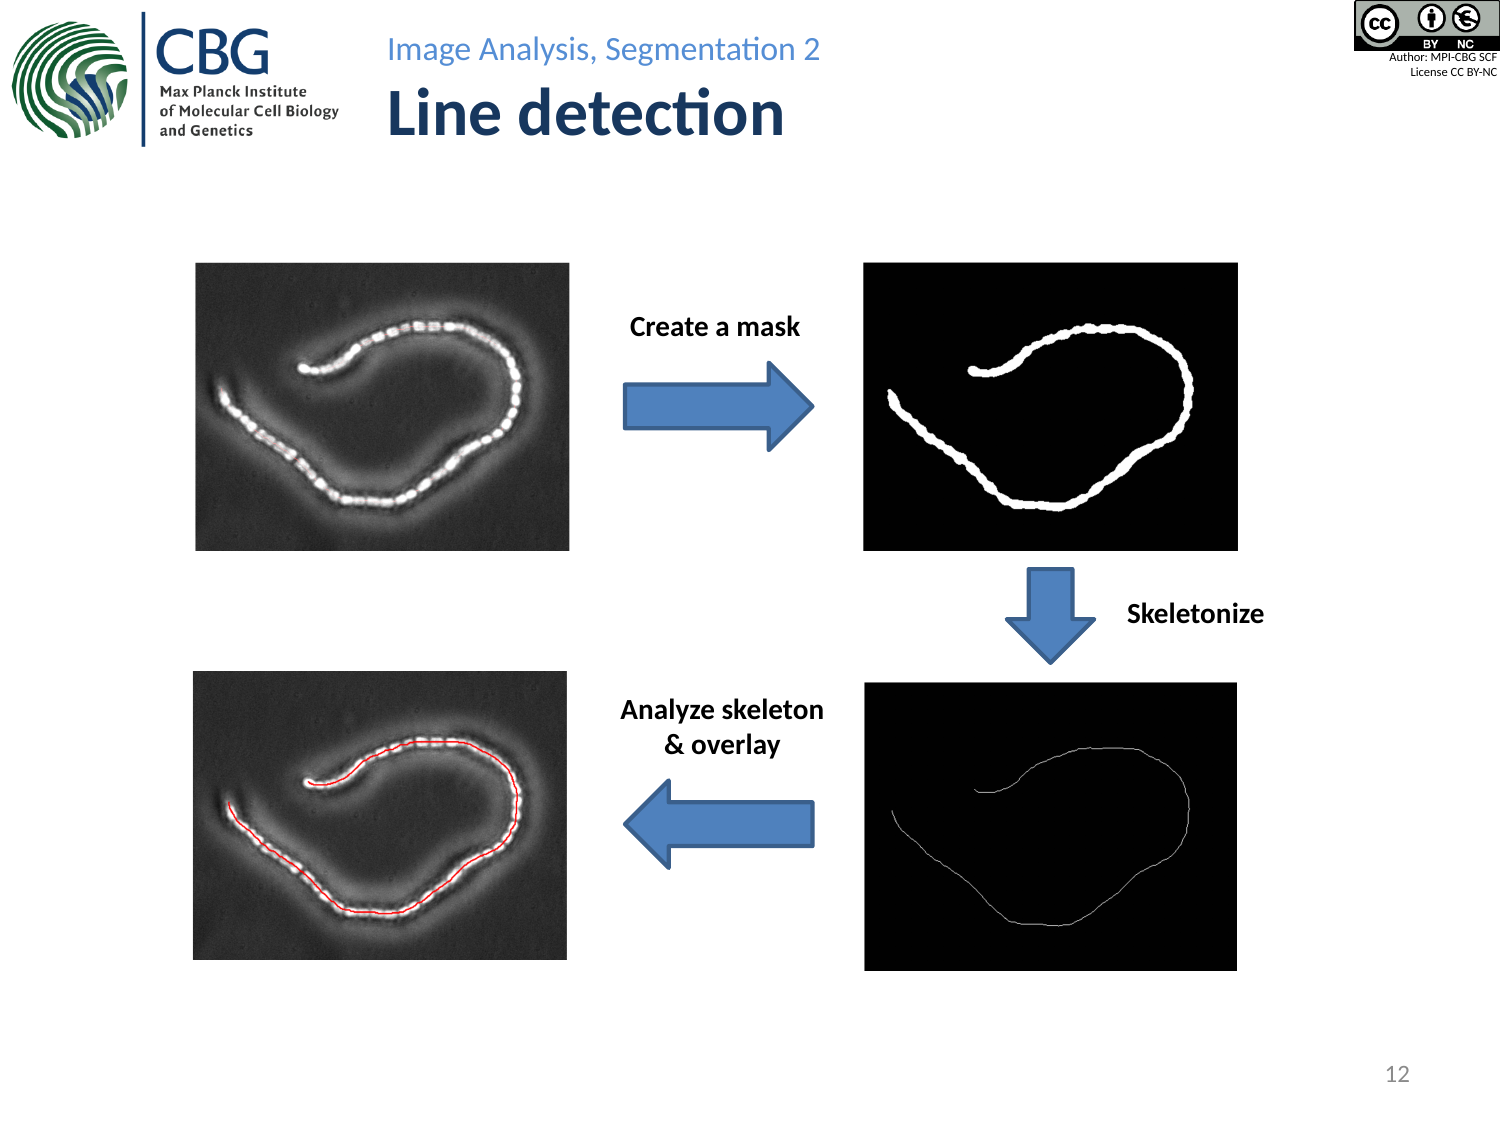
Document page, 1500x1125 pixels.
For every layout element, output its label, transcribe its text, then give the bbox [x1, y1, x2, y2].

text_box [622, 360, 815, 453]
picture [864, 219, 1238, 594]
picture [196, 217, 570, 596]
text_box [1004, 602, 1097, 638]
title Image Analysis, Segmentation 2 Line detection [372, 19, 1500, 157]
text_box Analyze skeleton & overlay [582, 683, 863, 768]
picture [11, 11, 339, 147]
picture [865, 639, 1237, 1014]
text_box Skeletonize [1112, 587, 1325, 638]
picture [1354, 0, 1500, 19]
text_box Create a mask [574, 299, 856, 350]
picture [193, 626, 566, 1004]
slide_number 12 [1074, 1042, 1425, 1103]
text_box [622, 778, 815, 870]
